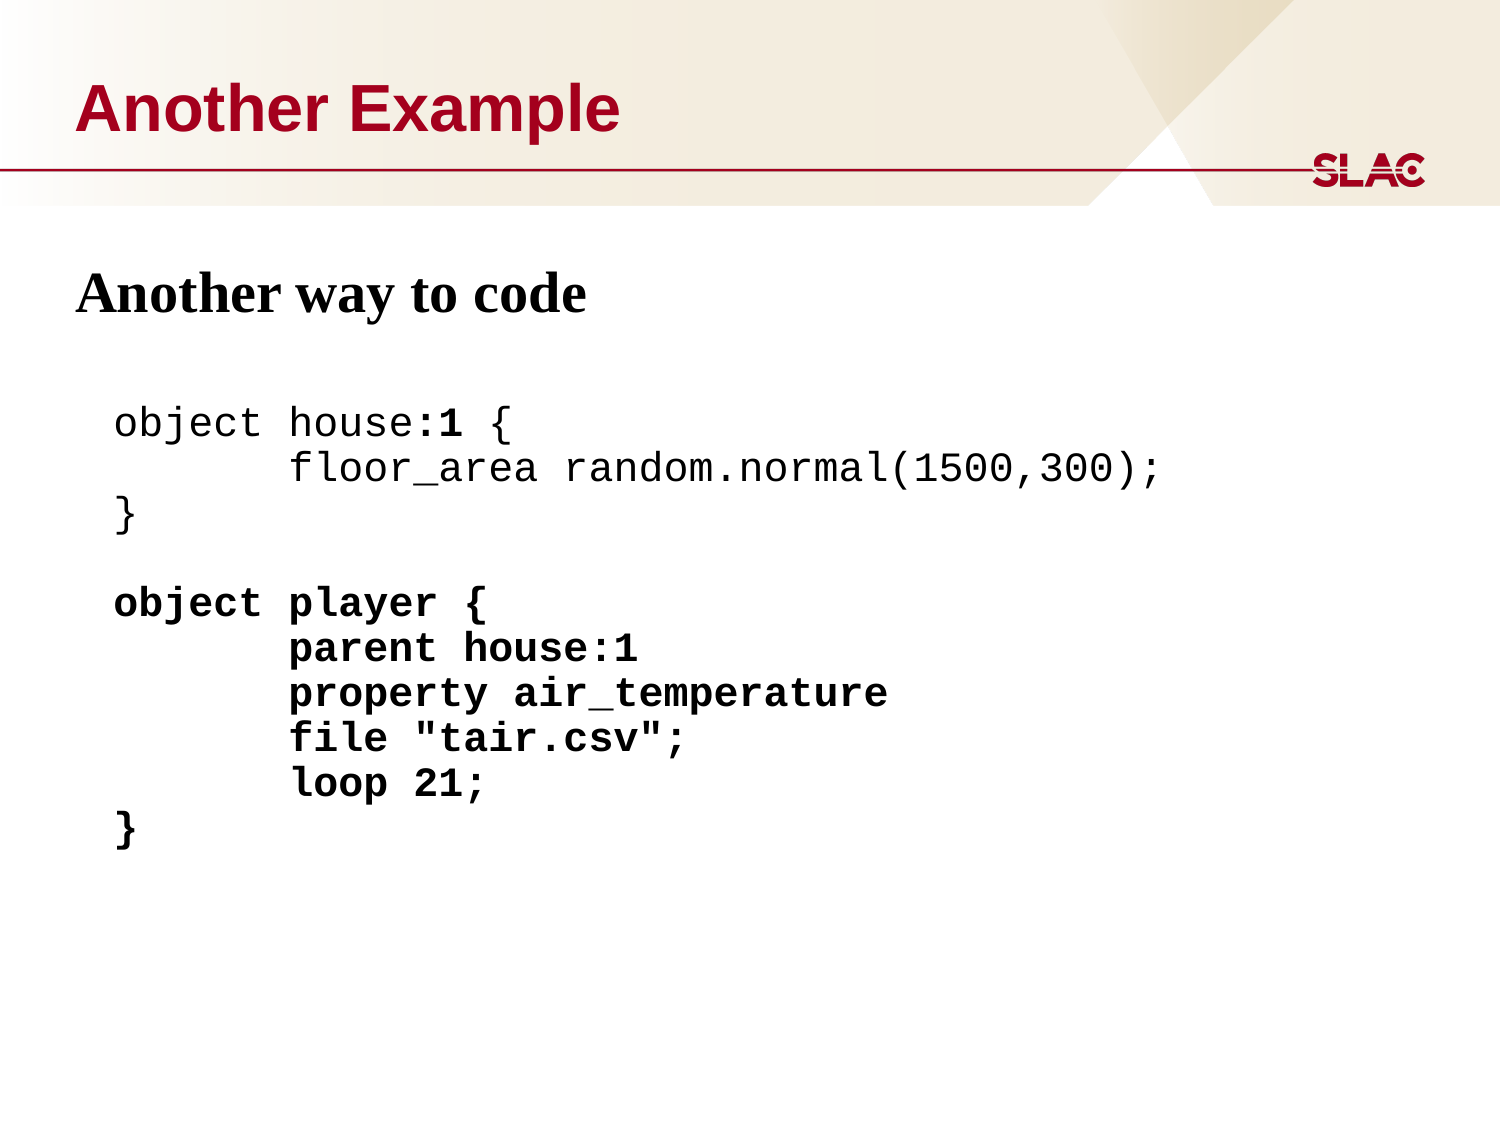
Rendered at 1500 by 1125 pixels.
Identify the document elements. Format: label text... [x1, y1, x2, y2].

list Another way to code object house:1 { floor_area random.normal(1500,300); } object player { parent house:1 property air_temperature file "tair.csv"; loop 21; } [75, 262, 1425, 1005]
picture [0, 0, 1500, 206]
title Another Example [74, 21, 1404, 145]
